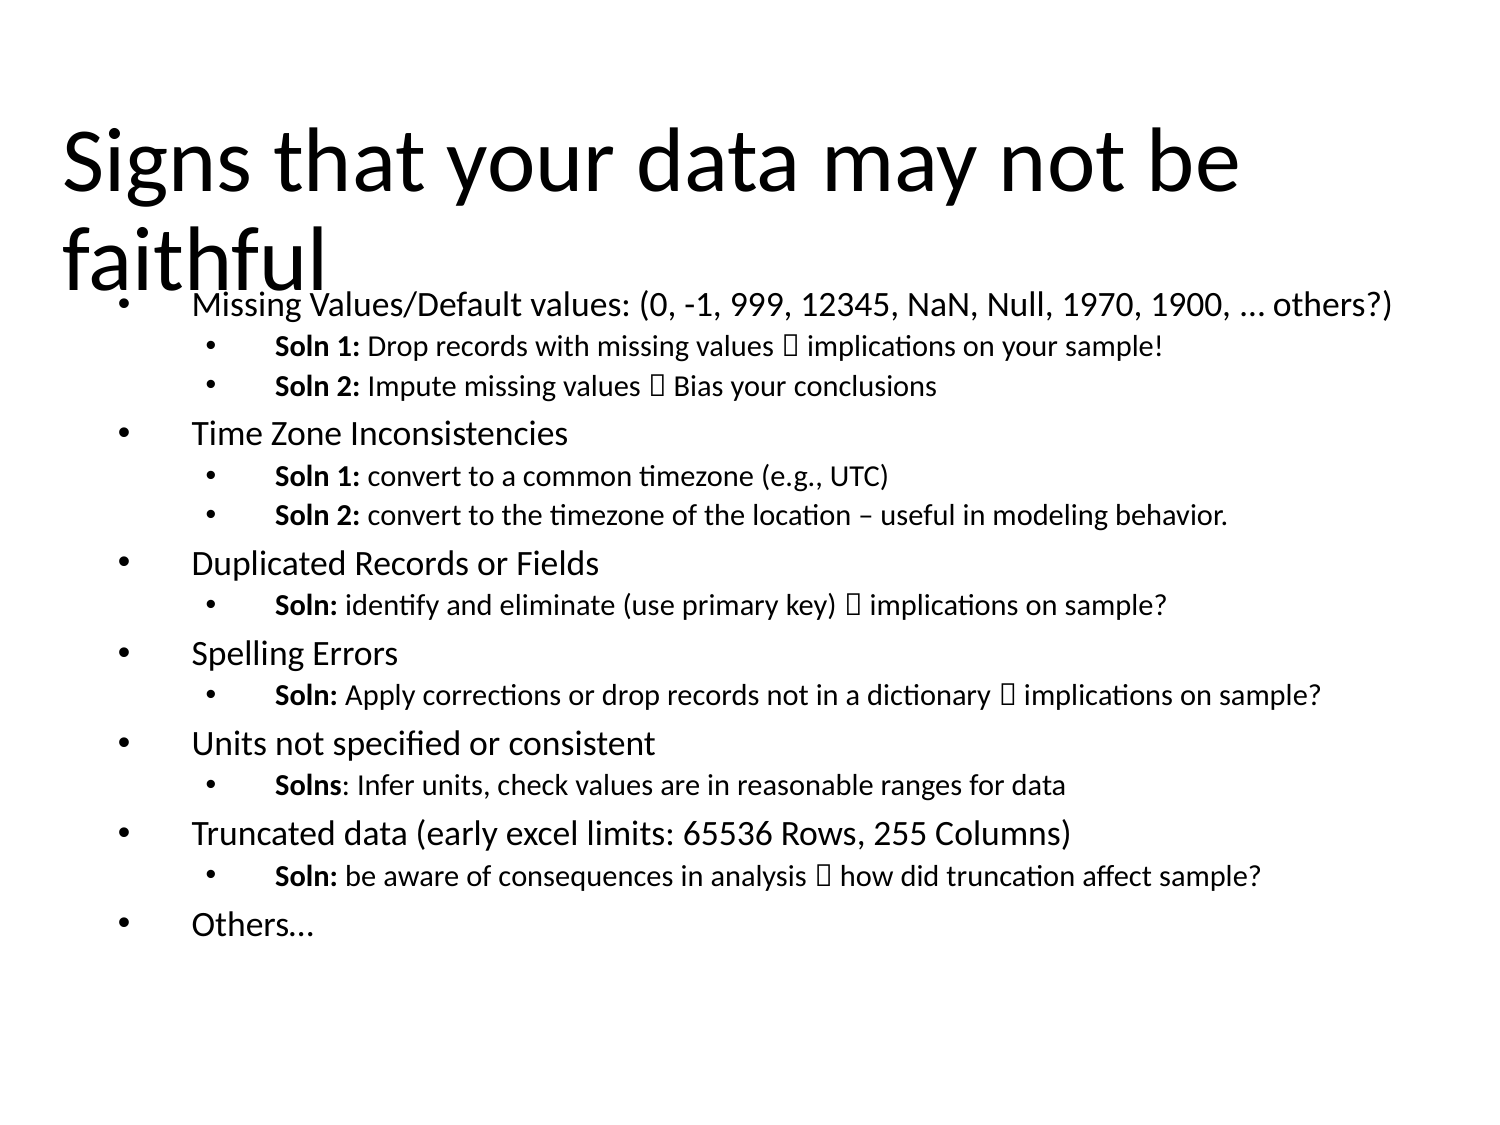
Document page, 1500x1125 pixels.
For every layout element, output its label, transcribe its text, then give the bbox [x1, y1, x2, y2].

list Missing Values/Default values: (0, -1, 999, 12345, NaN, Null, 1970, 1900, … others?) Soln 1: Drop records with missing values  implications on your sample! Soln 2: Impute missing values  Bias your conclusions Time Zone Inconsistencies Soln 1: convert to a common timezone (e.g., UTC) Soln 2: convert to the timezone of the location – useful in modeling behavior. Duplicated Records or Fields Soln: identify and eliminate (use primary key)  implications on sample? Spelling Errors Soln: Apply corrections or drop records not in a dictionary  implications on sample? Units not specified or consistent Solns: Infer units, check values are in reasonable ranges for data Truncated data (early excel limits: 65536 Rows, 255 Columns) Soln: be aware of consequences in analysis  how did truncation affect sample? Others… [93, 278, 1455, 962]
title Signs that your data may not be faithful [47, 129, 1487, 293]
